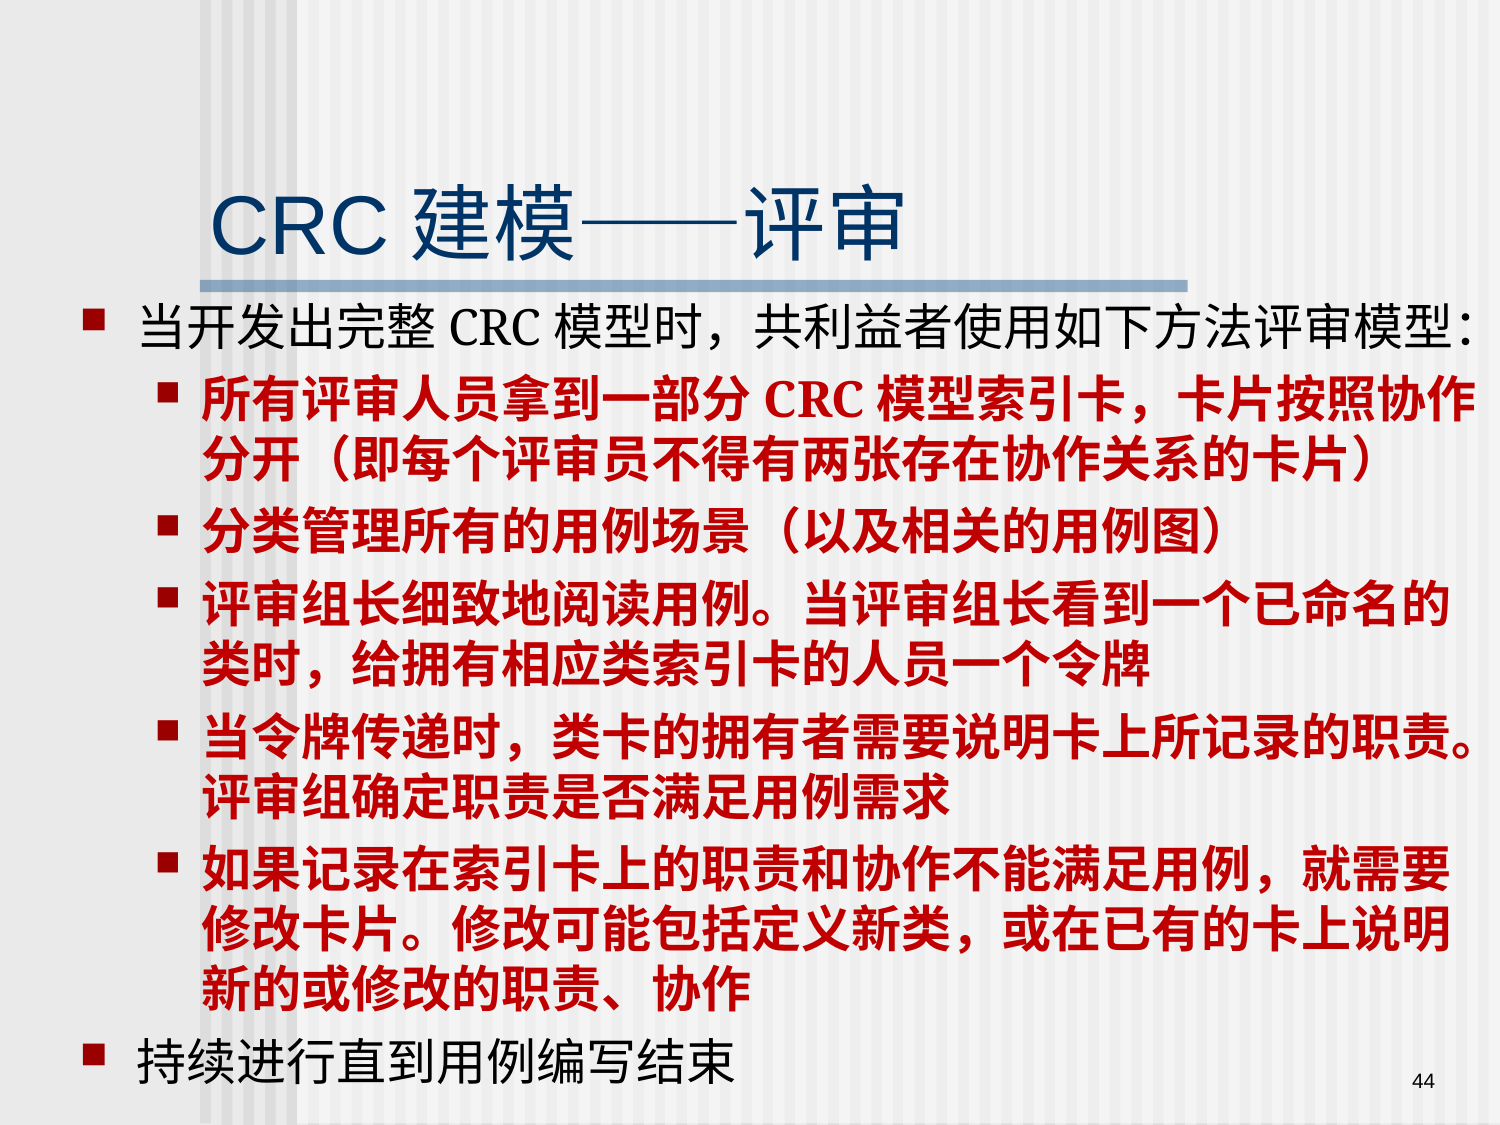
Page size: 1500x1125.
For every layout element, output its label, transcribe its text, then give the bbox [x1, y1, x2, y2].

list 当开发出完整CRC模型时，共利益者使用如下方法评审模型： 所有评审人员拿到一部分CRC模型索引卡，卡片按照协作分开（即每个评审员不得有两张存在协作关系的卡片） 分类管理所有的用例场景（以及相关的用例图） 评审组长细致地阅读用例。当评审组长看到一个已命名的类时，给拥有相应类索引卡的人员一个令牌 当令牌传递时，类卡的拥有者需要说明卡上所记录的职责。评审组确定职责是否满足用例需求 如果记录在索引卡上的职责和协作不能满足用例，就需要修改卡片。修改可能包括定义新类，或在已有的卡上说明新的或修改的职责、协作 持续进行直到用例编写结束 [64, 287, 1500, 1125]
title CRC建模——评审 [194, 172, 1495, 279]
